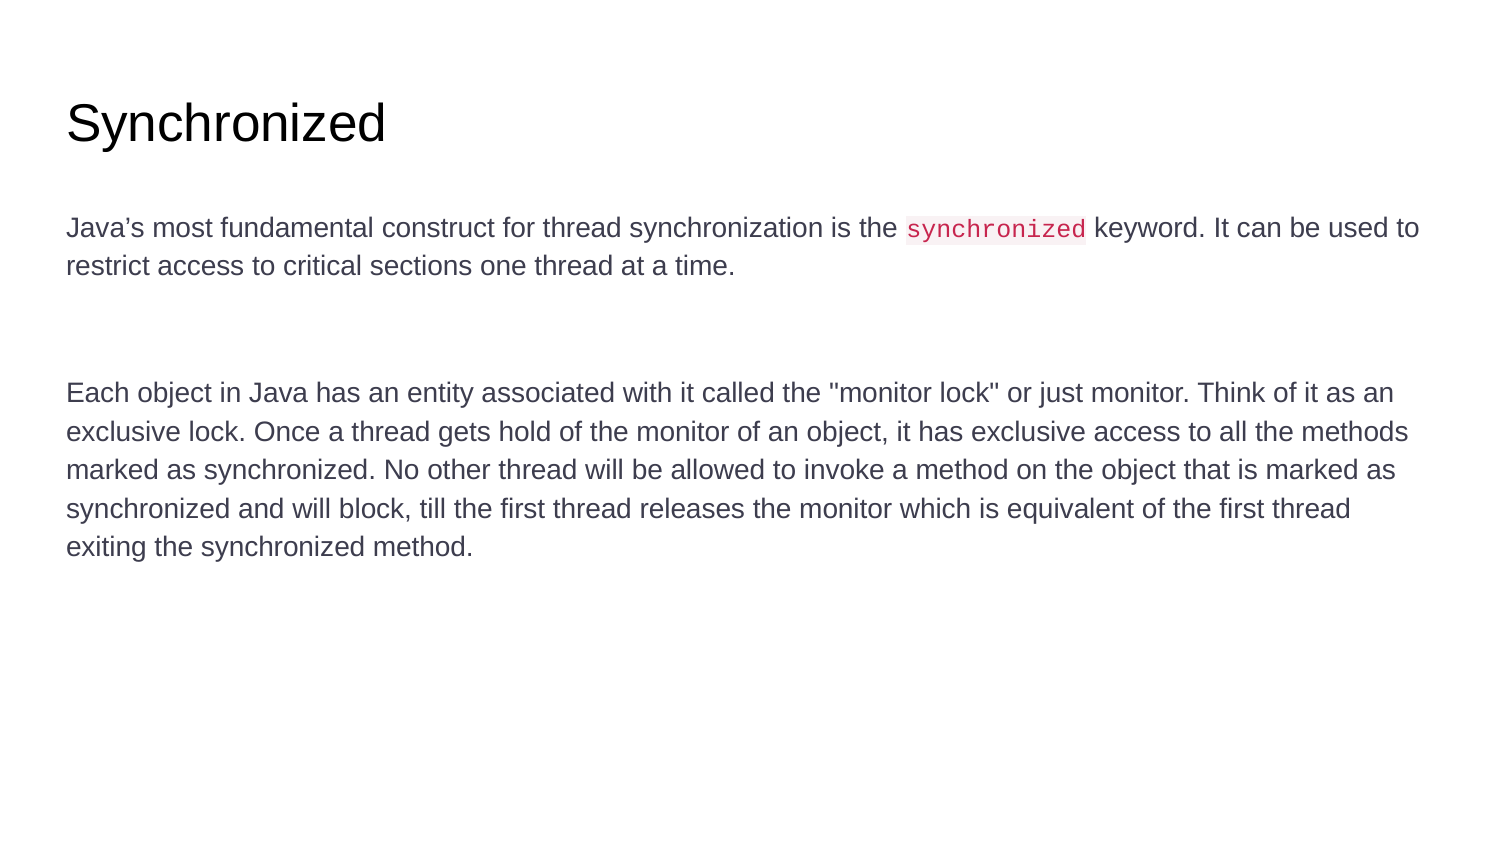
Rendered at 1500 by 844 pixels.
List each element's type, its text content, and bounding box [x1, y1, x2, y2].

title Synchronized [51, 72, 1449, 167]
list Java’s most fundamental construct for thread synchronization is the synchronized keyword. It can be used to restrict access to critical sections one thread at a time. Each object in Java has an entity associated with it called the "monitor lock" or just monitor. Think of it as an exclusive lock. Once a thread gets hold of the monitor of an object, it has exclusive access to all the methods marked as synchronized. No other thread will be allowed to invoke a method on the object that is marked as synchronized and will block, till the first thread releases the monitor which is equivalent of the first thread exiting the synchronized method. [51, 189, 1449, 750]
